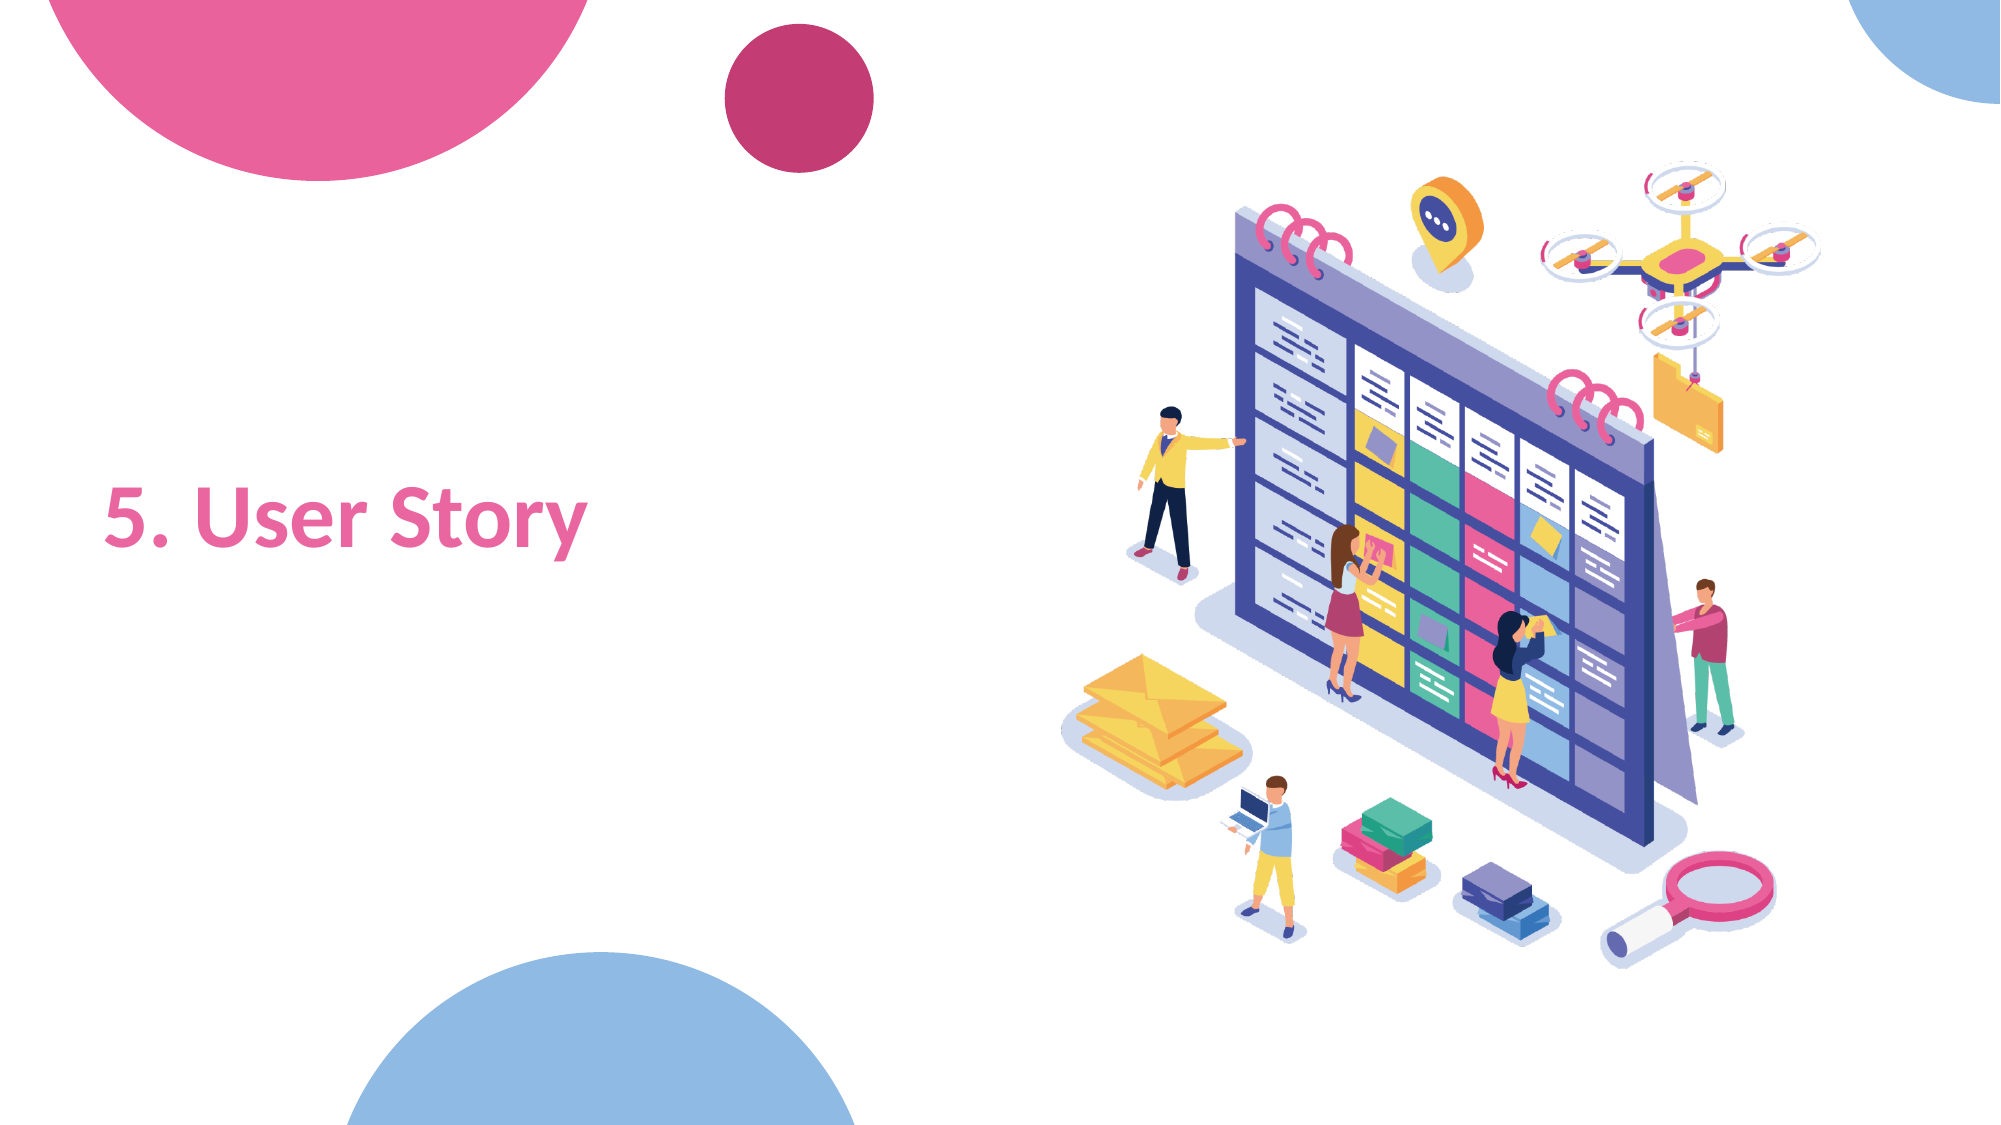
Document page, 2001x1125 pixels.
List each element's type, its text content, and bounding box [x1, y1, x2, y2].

text_box [1847, 0, 2000, 105]
picture [999, 101, 1883, 1024]
text_box 5. User Story [87, 448, 999, 574]
text_box [47, 0, 589, 183]
text_box [345, 951, 856, 1125]
text_box [723, 22, 875, 174]
